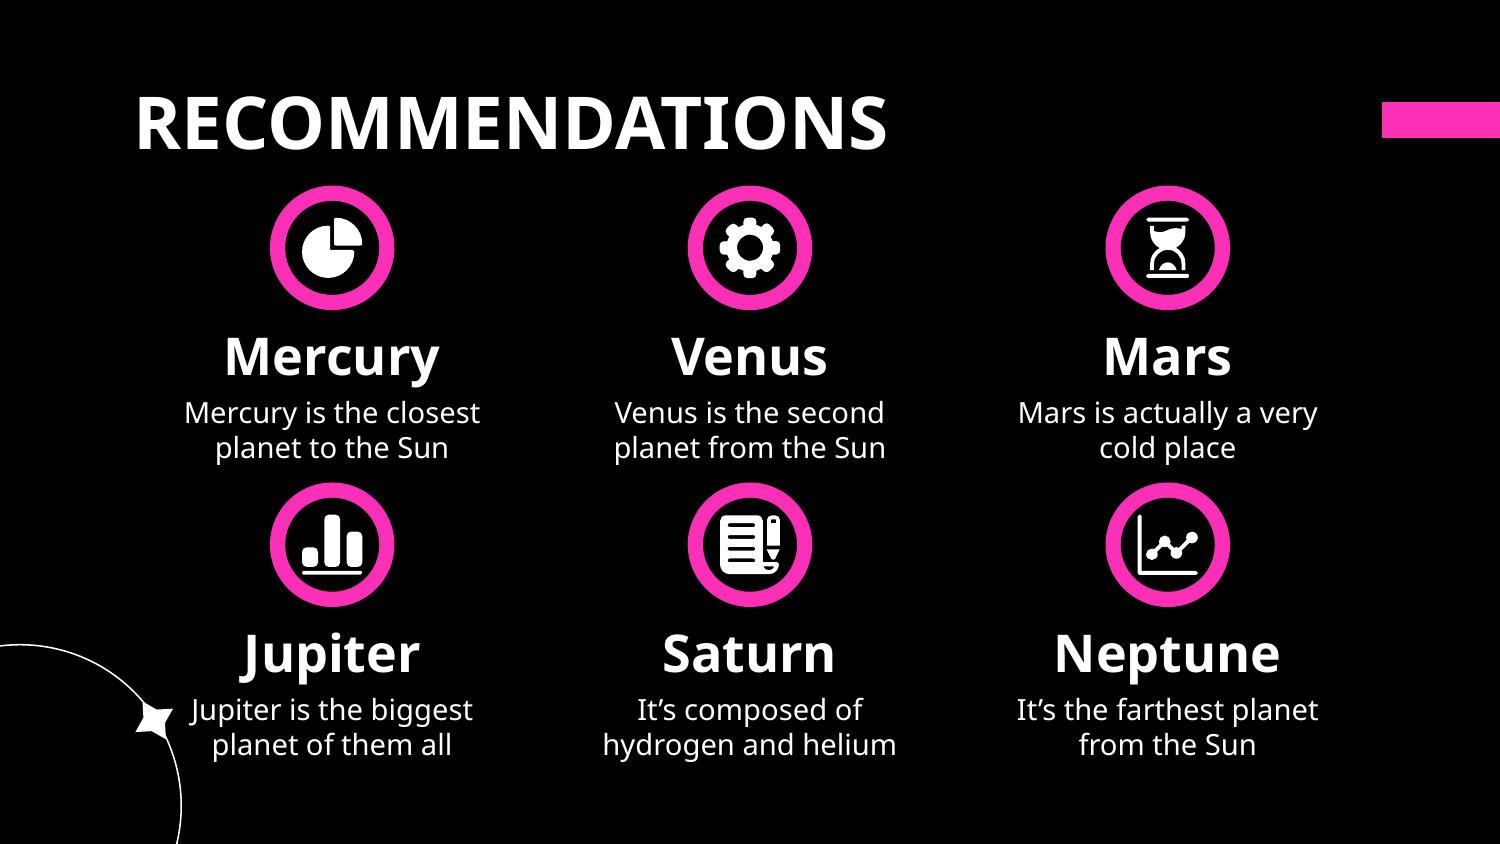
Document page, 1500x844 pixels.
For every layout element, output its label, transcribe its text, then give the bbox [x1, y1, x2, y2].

text_box [688, 186, 812, 310]
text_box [301, 217, 363, 279]
text_box [703, 497, 798, 579]
text_box [304, 286, 360, 295]
text_box [688, 483, 812, 607]
text_box [1106, 483, 1230, 607]
title RECOMMENDATIONS [118, 72, 1382, 167]
subtitle It’s composed of hydrogen and helium [582, 676, 918, 756]
title Mercury [165, 314, 500, 379]
text_box [1106, 186, 1230, 310]
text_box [719, 515, 781, 575]
subtitle Mars is actually a very cold place [1000, 379, 1335, 459]
subtitle Venus is the second planet from the Sun [582, 379, 918, 459]
title Saturn [582, 611, 918, 676]
title Neptune [1000, 611, 1335, 676]
text_box [285, 497, 380, 578]
text_box [1120, 497, 1215, 577]
subtitle Jupiter is the biggest planet of them all [165, 676, 500, 756]
text_box [270, 186, 394, 310]
subtitle It’s the farthest planet from the Sun [1000, 676, 1335, 756]
text_box [285, 200, 380, 279]
text_box [1140, 583, 1195, 592]
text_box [1137, 514, 1199, 576]
title Jupiter [165, 611, 500, 676]
text_box [305, 582, 361, 592]
text_box [703, 200, 798, 295]
title Mars [1000, 314, 1335, 379]
title Venus [582, 314, 918, 379]
text_box [270, 483, 394, 607]
subtitle Mercury is the closest planet to the Sun [165, 379, 500, 459]
text_box [1120, 200, 1215, 295]
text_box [301, 514, 363, 575]
text_box [719, 217, 781, 279]
text_box [722, 582, 779, 592]
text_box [1145, 217, 1190, 279]
